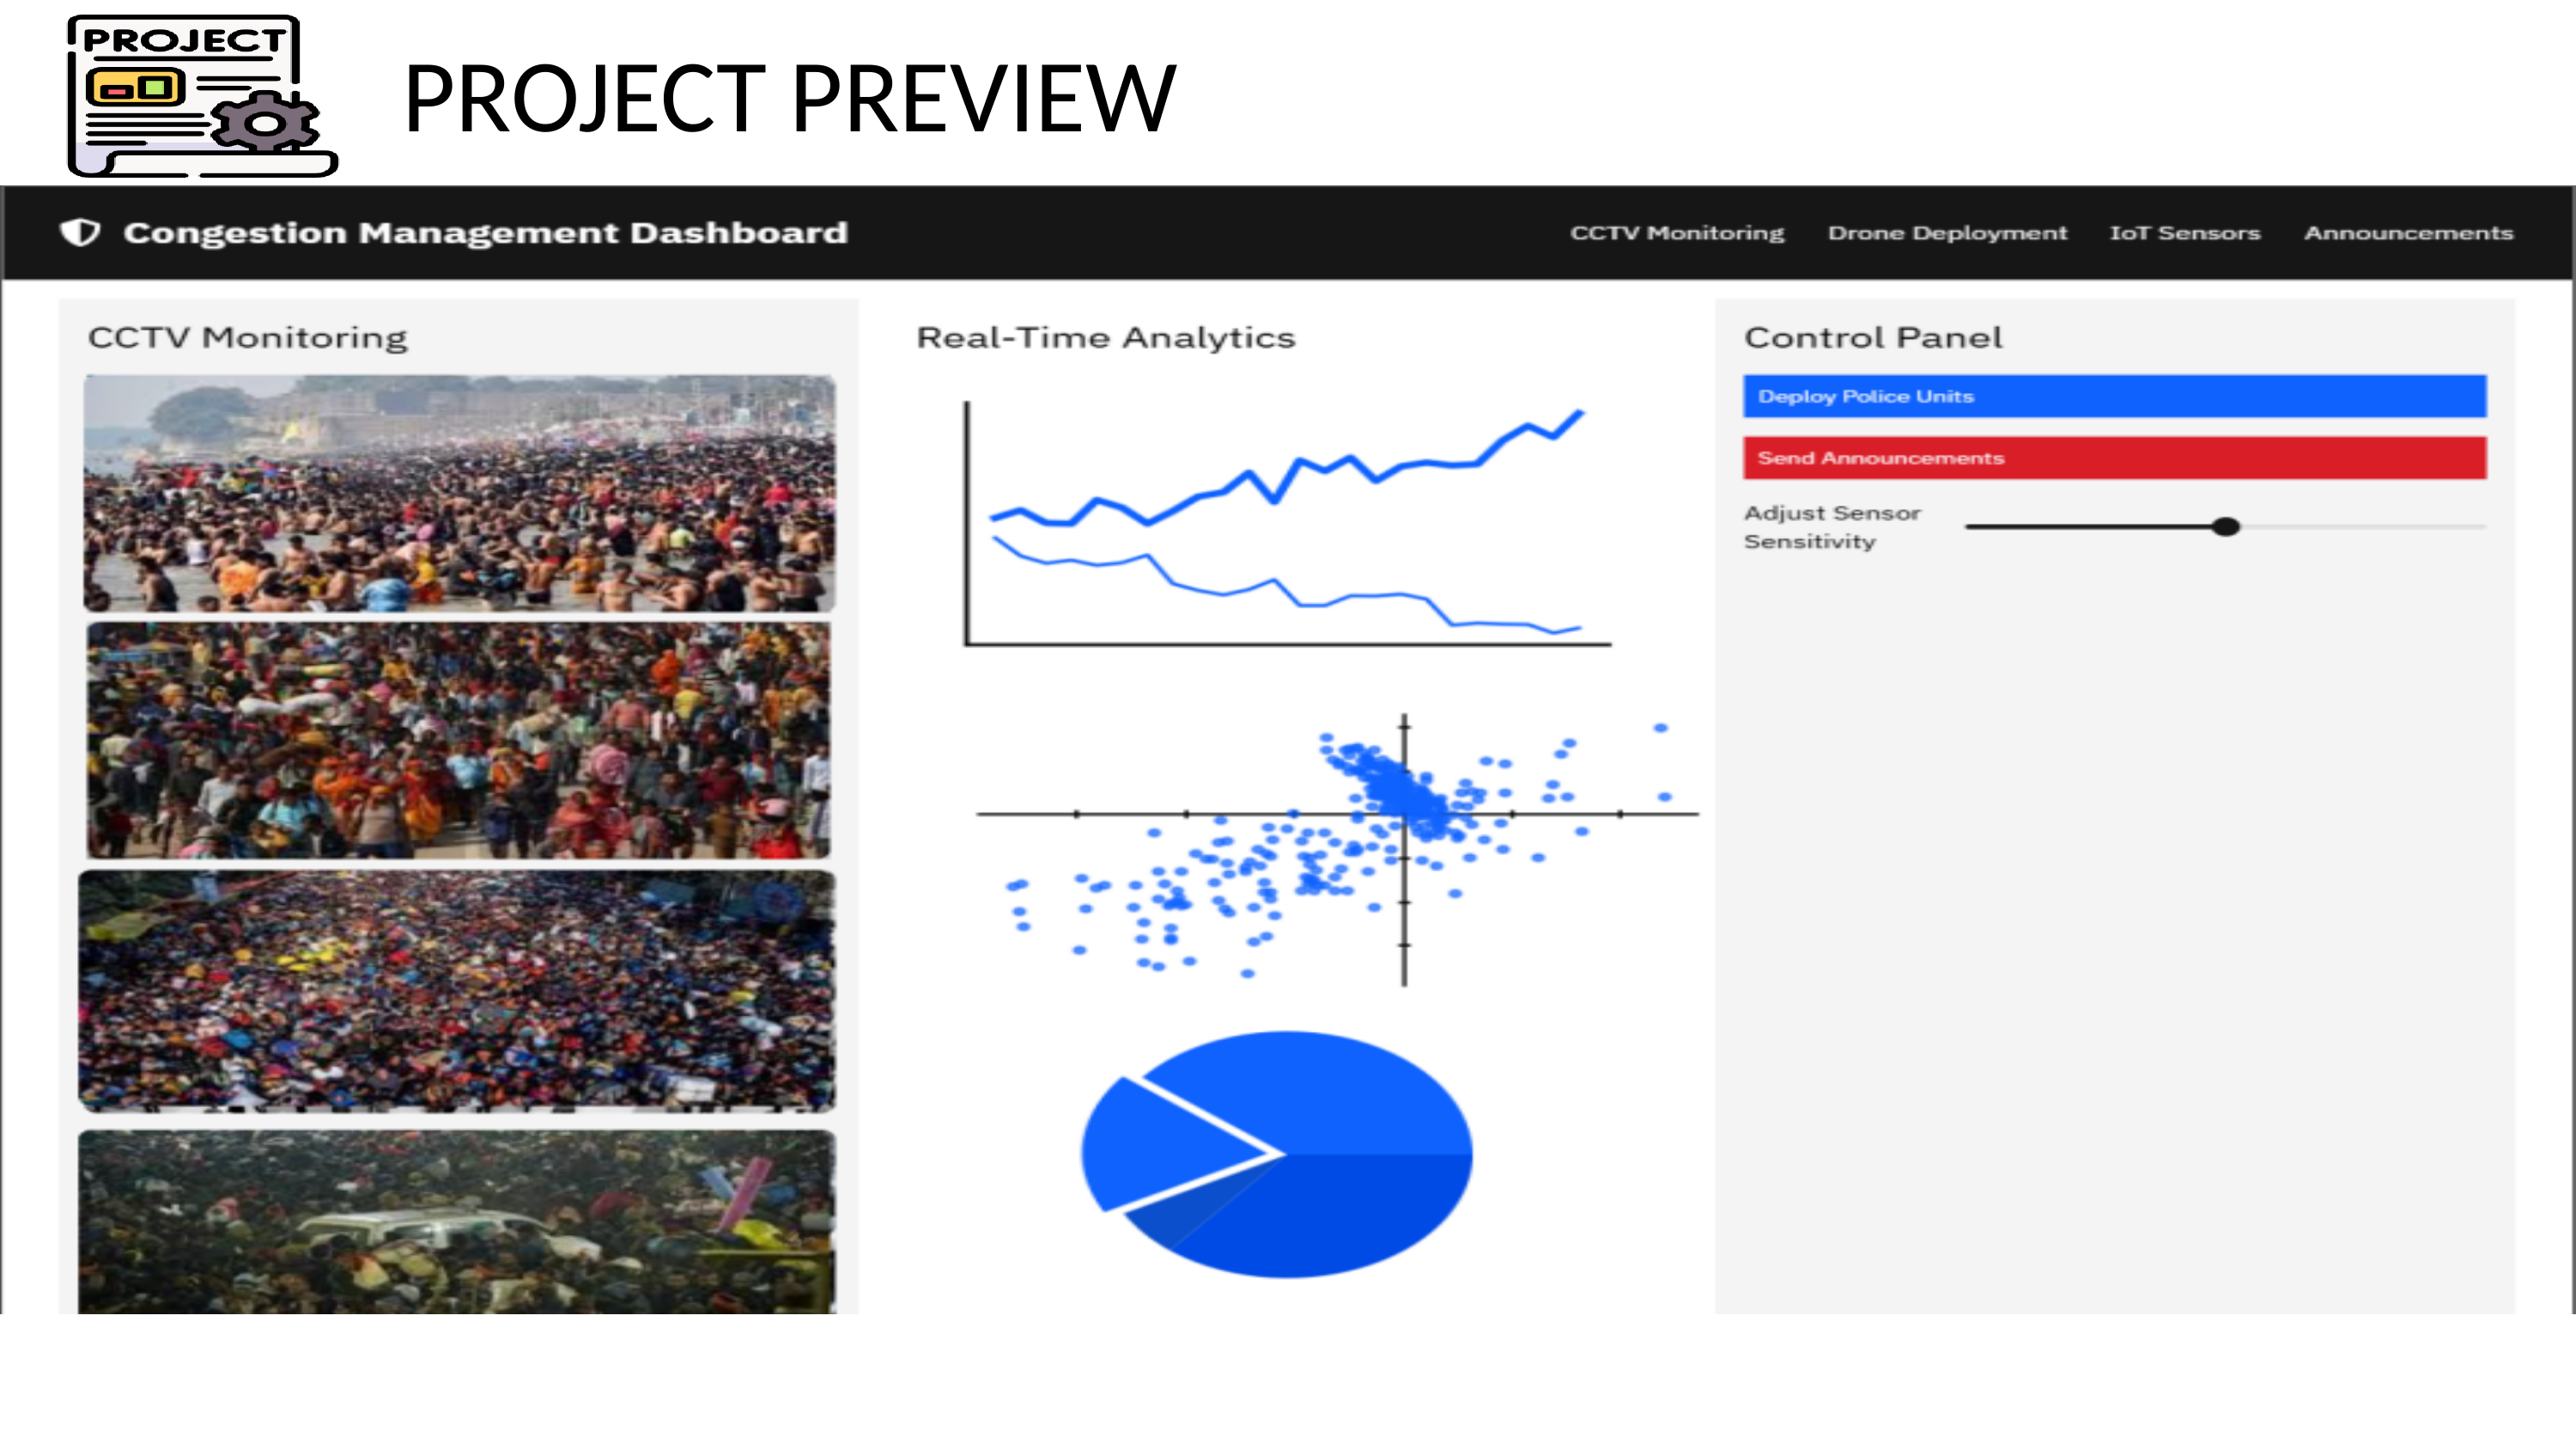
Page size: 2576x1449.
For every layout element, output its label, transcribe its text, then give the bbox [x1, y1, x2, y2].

text_box PROJECT PREVIEW [389, 15, 1912, 77]
picture [0, 15, 2576, 1314]
